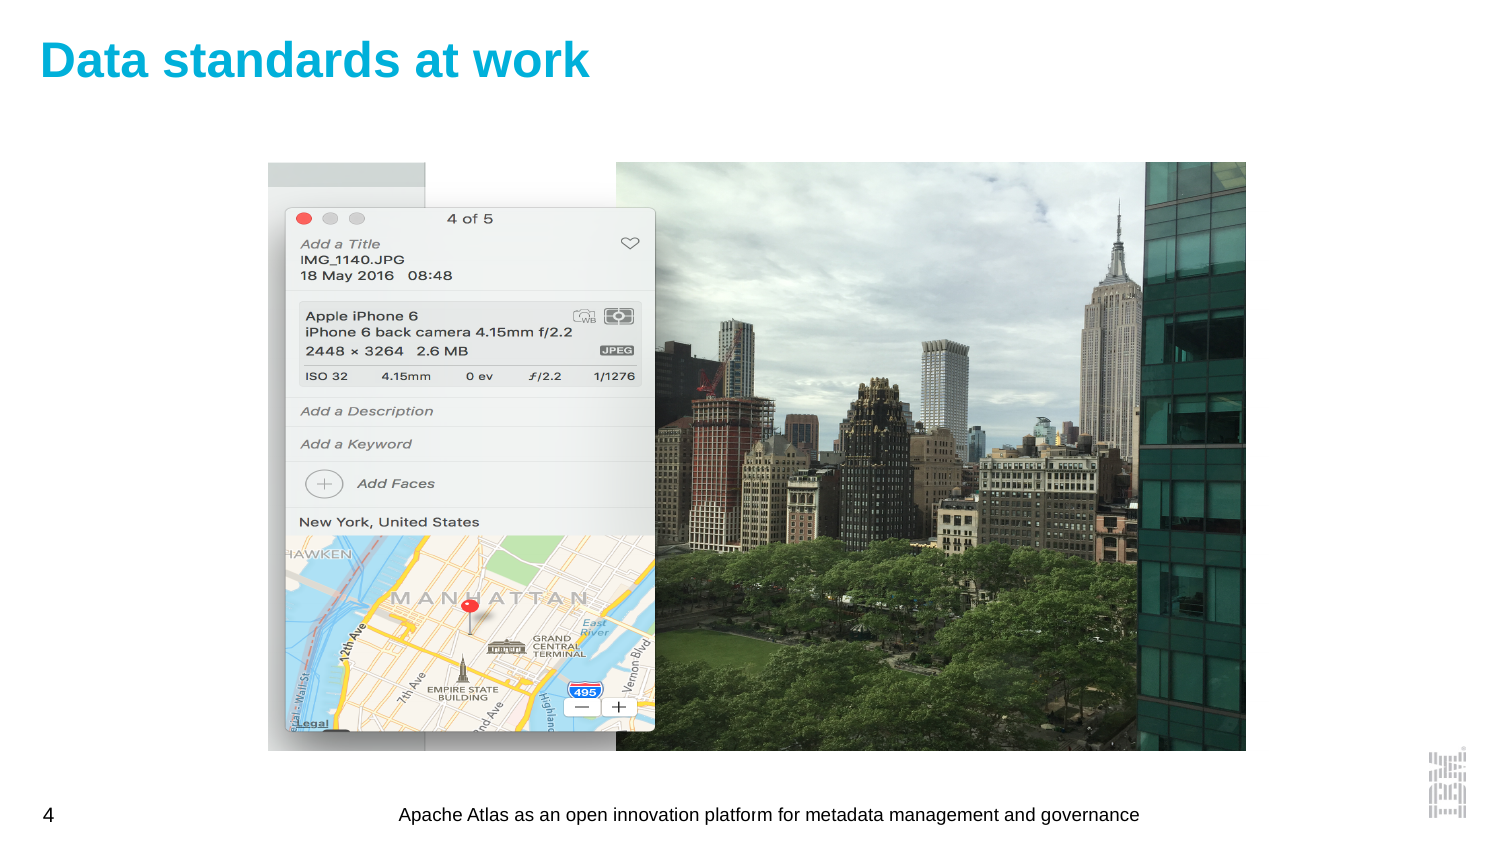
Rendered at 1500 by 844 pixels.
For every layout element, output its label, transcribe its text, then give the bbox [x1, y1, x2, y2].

picture [268, 161, 1269, 751]
text_box 4 [578, 782, 929, 828]
picture [1429, 746, 1466, 818]
title Data standards at work [25, 20, 1463, 161]
